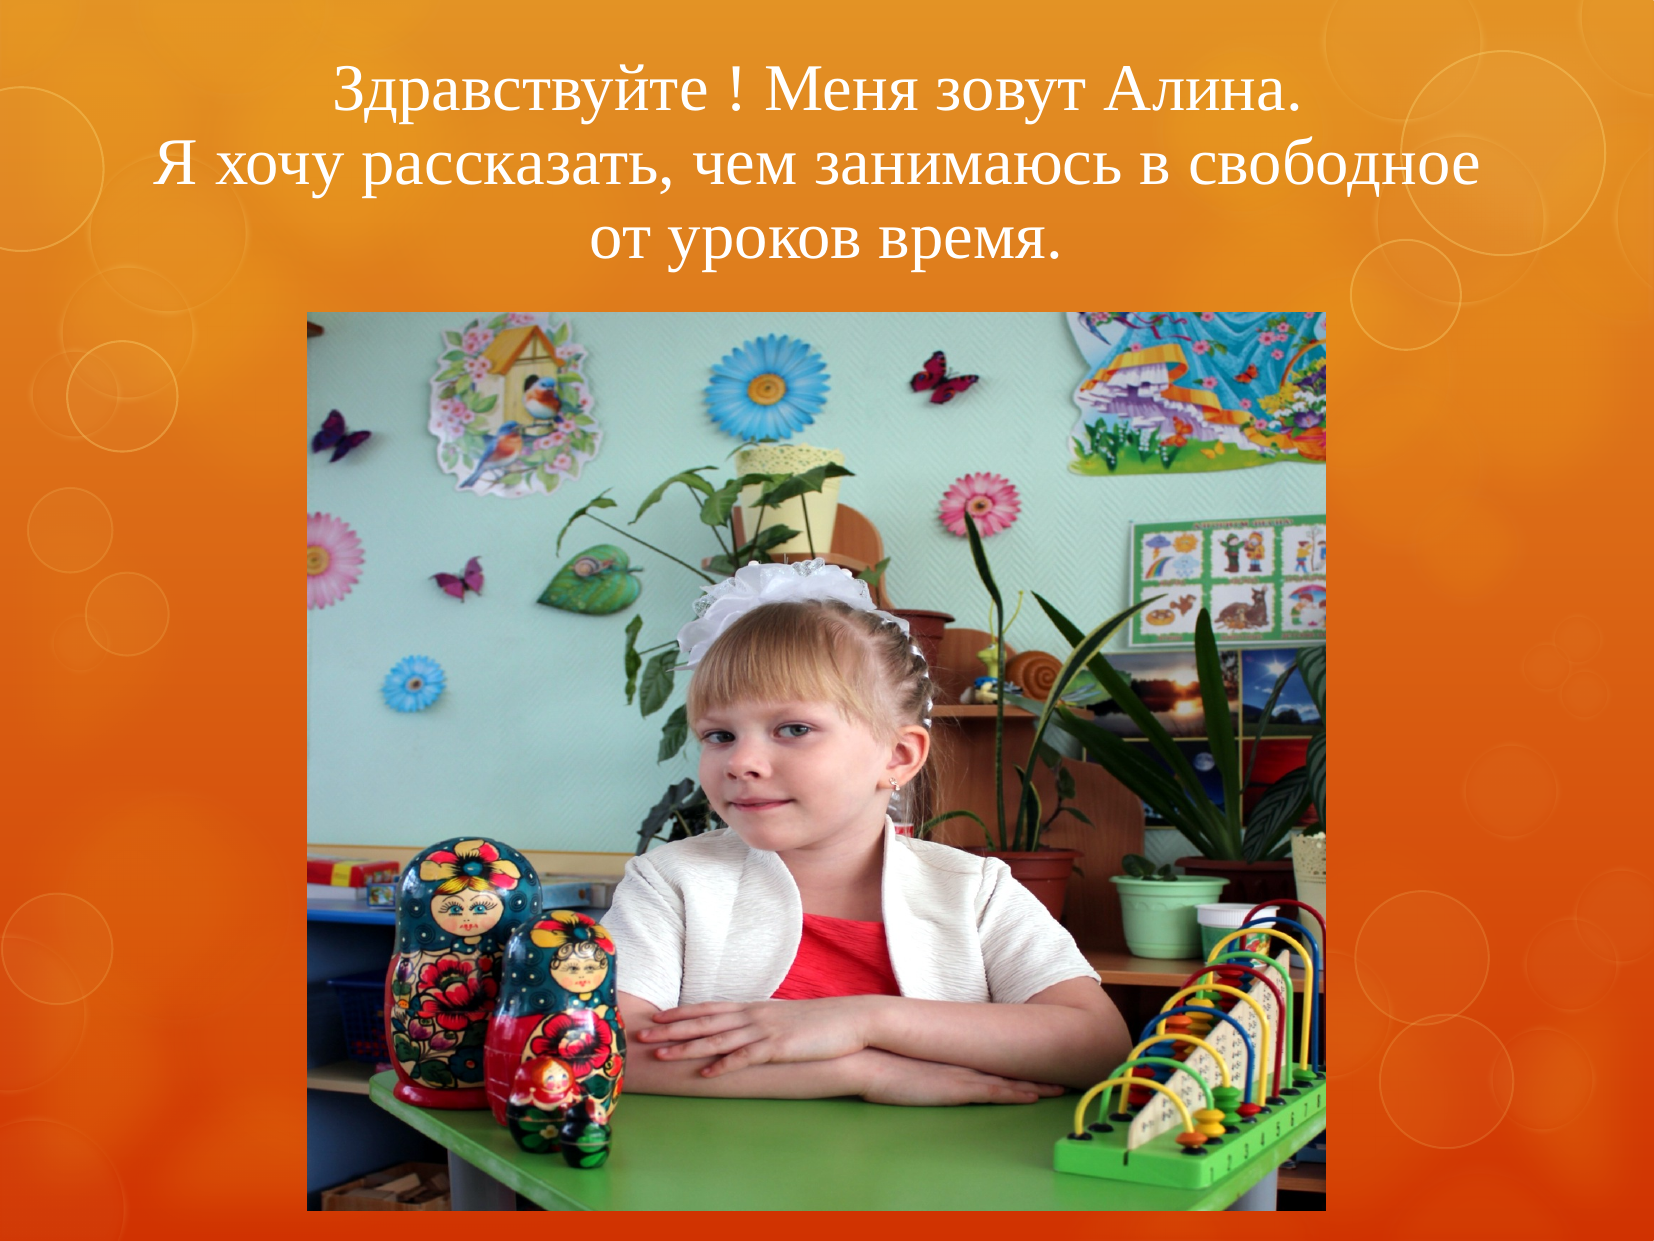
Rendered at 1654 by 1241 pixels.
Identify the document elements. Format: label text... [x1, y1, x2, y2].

title Здравствуйте ! Меня зовут Алина. Я хочу рассказать, чем занимаюсь в свободное от уроков время. [58, 17, 1595, 307]
picture [306, 312, 1326, 1212]
